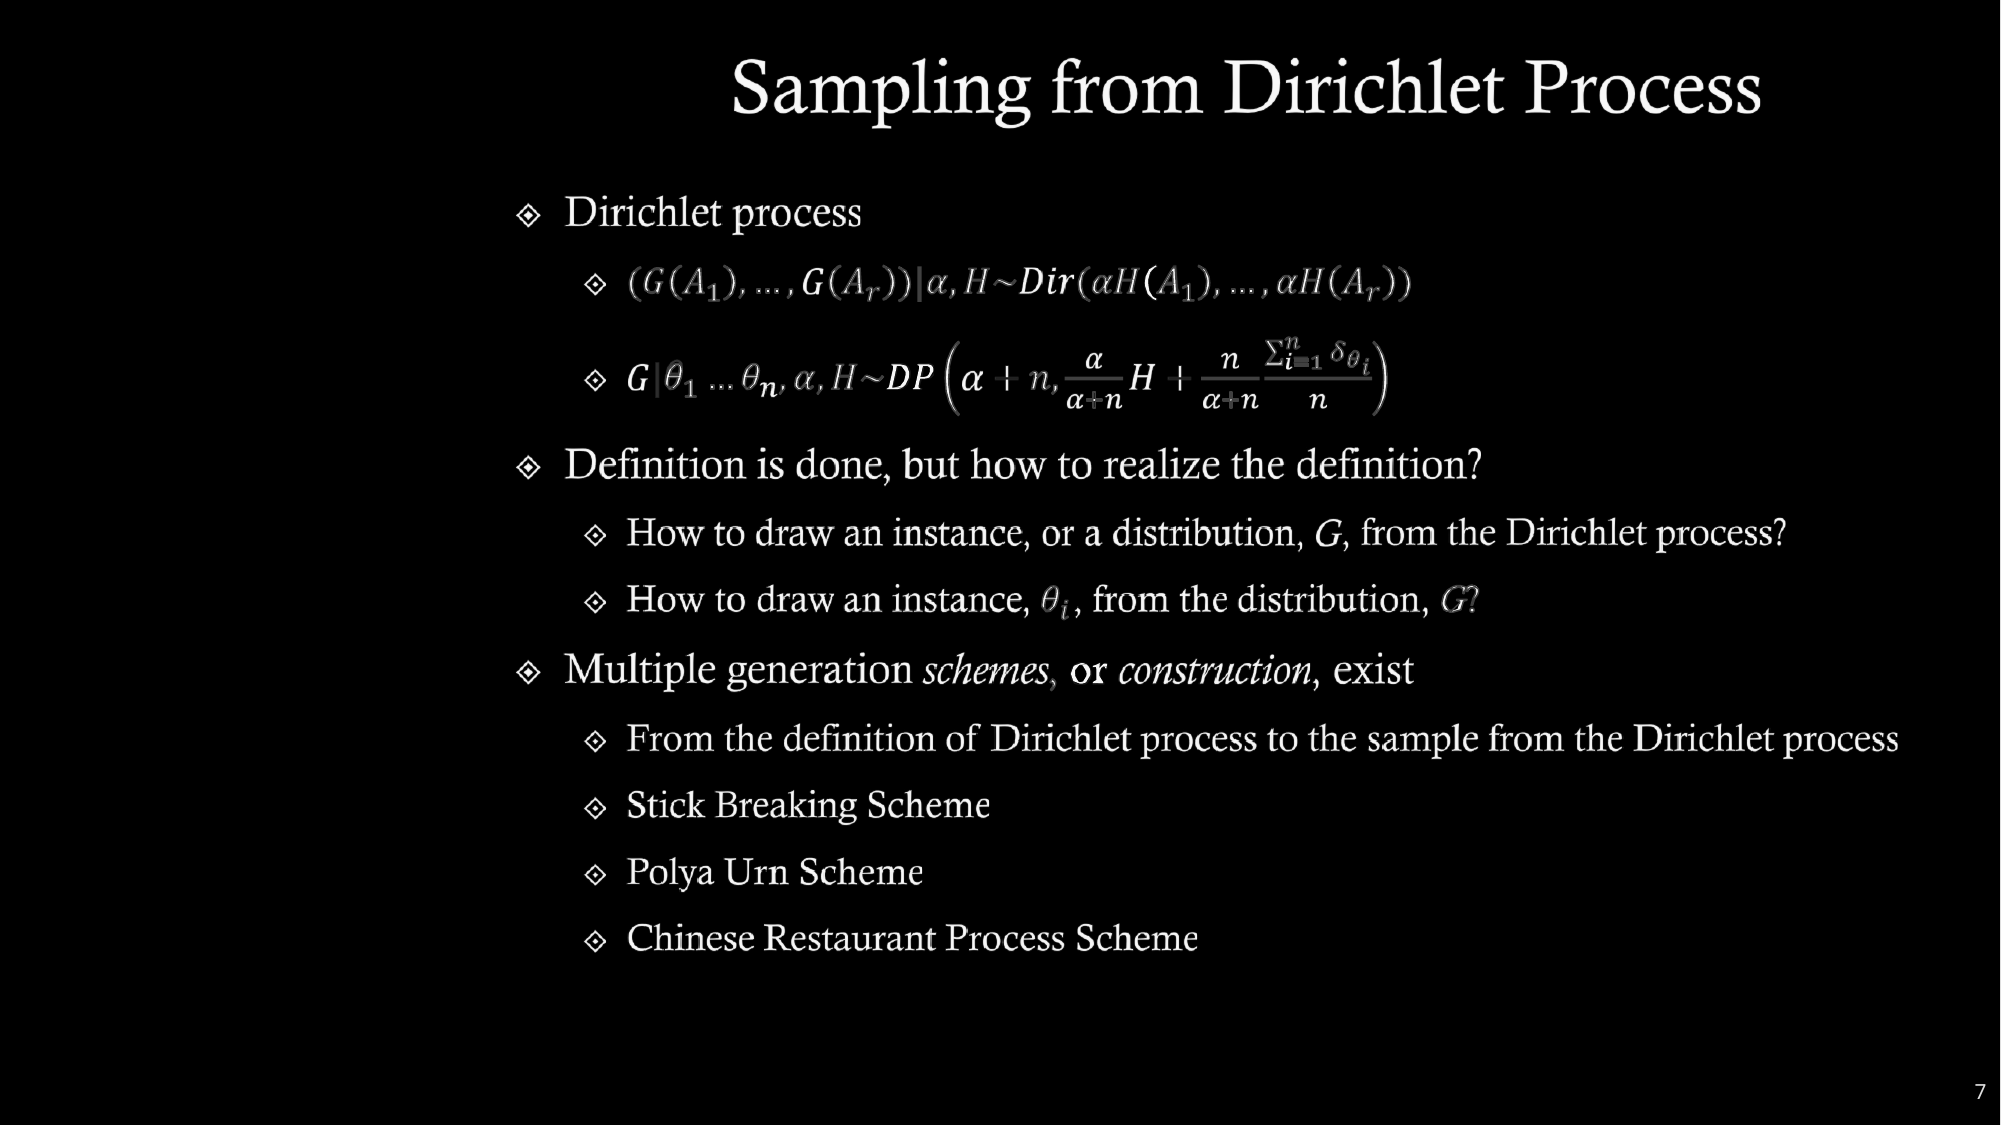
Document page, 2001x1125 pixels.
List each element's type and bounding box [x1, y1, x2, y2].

text_box [509, 188, 1902, 957]
text_box [1960, 1074, 2000, 1124]
slide_number [1958, 1077, 1990, 1125]
text_box [727, 49, 1765, 134]
